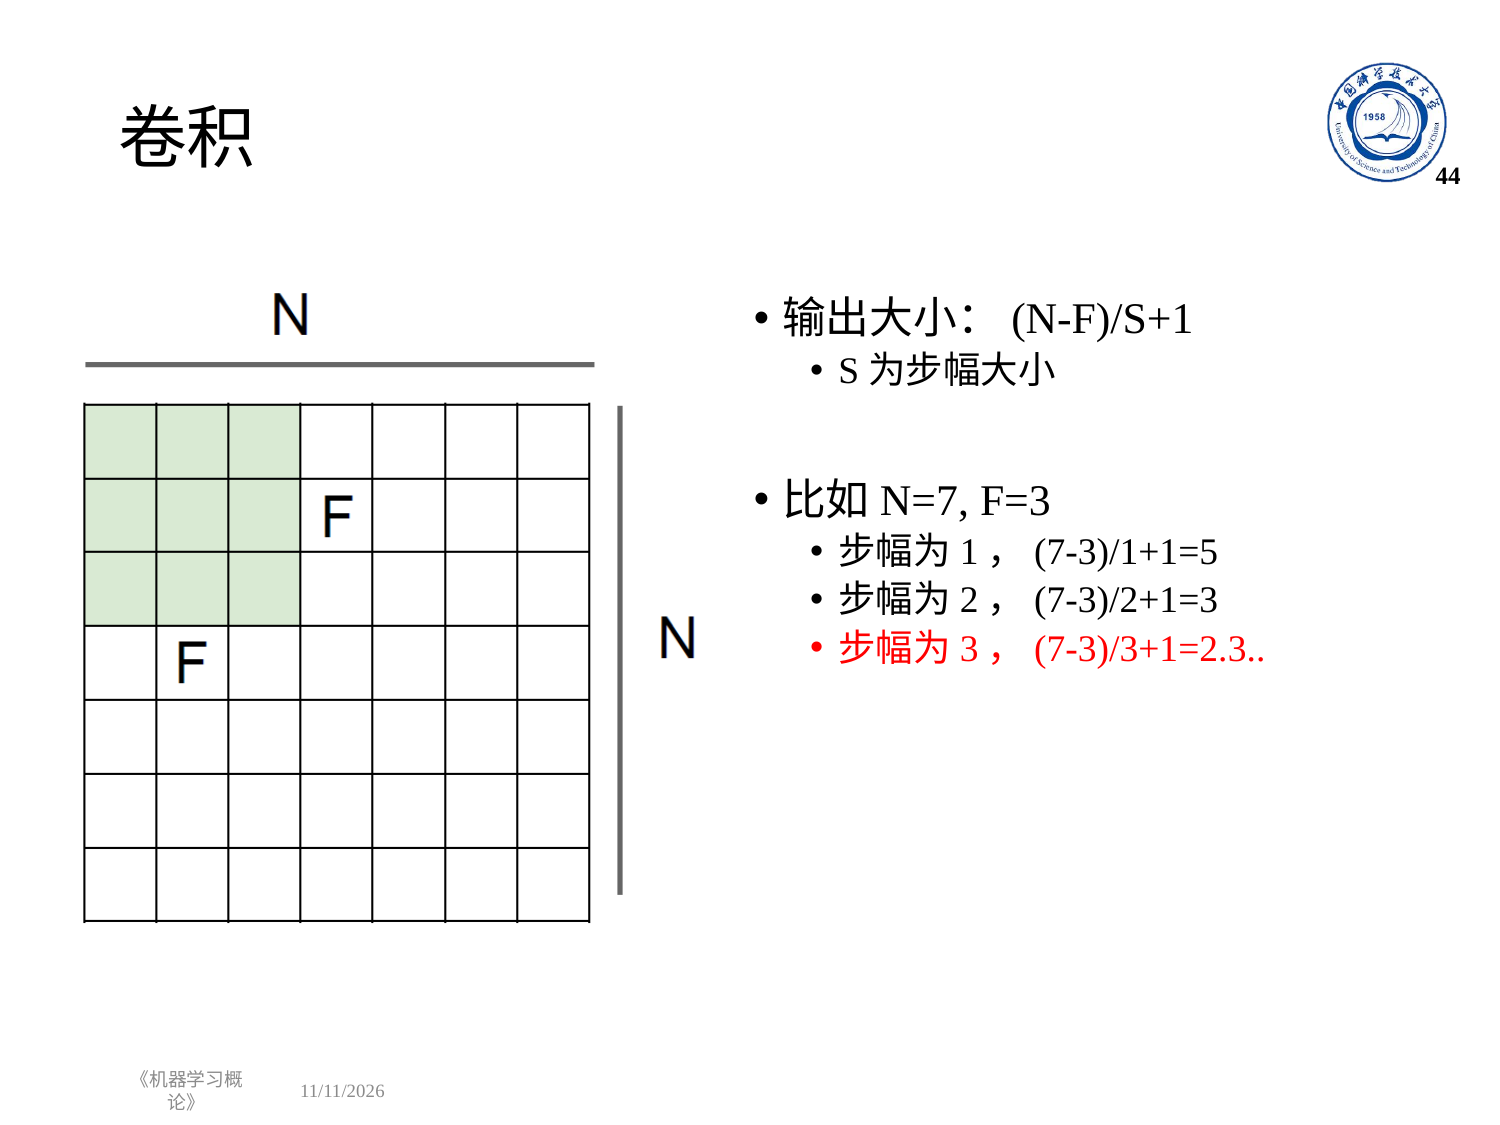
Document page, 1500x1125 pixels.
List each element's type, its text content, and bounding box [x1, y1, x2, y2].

footer 《机器学习概论》 [104, 1068, 270, 1113]
title 卷积 [103, 59, 1397, 221]
list 输出大小：(N-F)/S+1 S为步幅大小 比如N=7, F=3 步幅为1，(7-3)/1+1=5 步幅为2，(7-3)/2+1=3 步幅为3，(7-3)/3+1=2.3.. [739, 288, 1337, 1109]
picture [26, 288, 704, 946]
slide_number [285, 1068, 422, 1113]
picture [1397, 59, 1450, 144]
slide_number 44 [1372, 144, 1476, 205]
